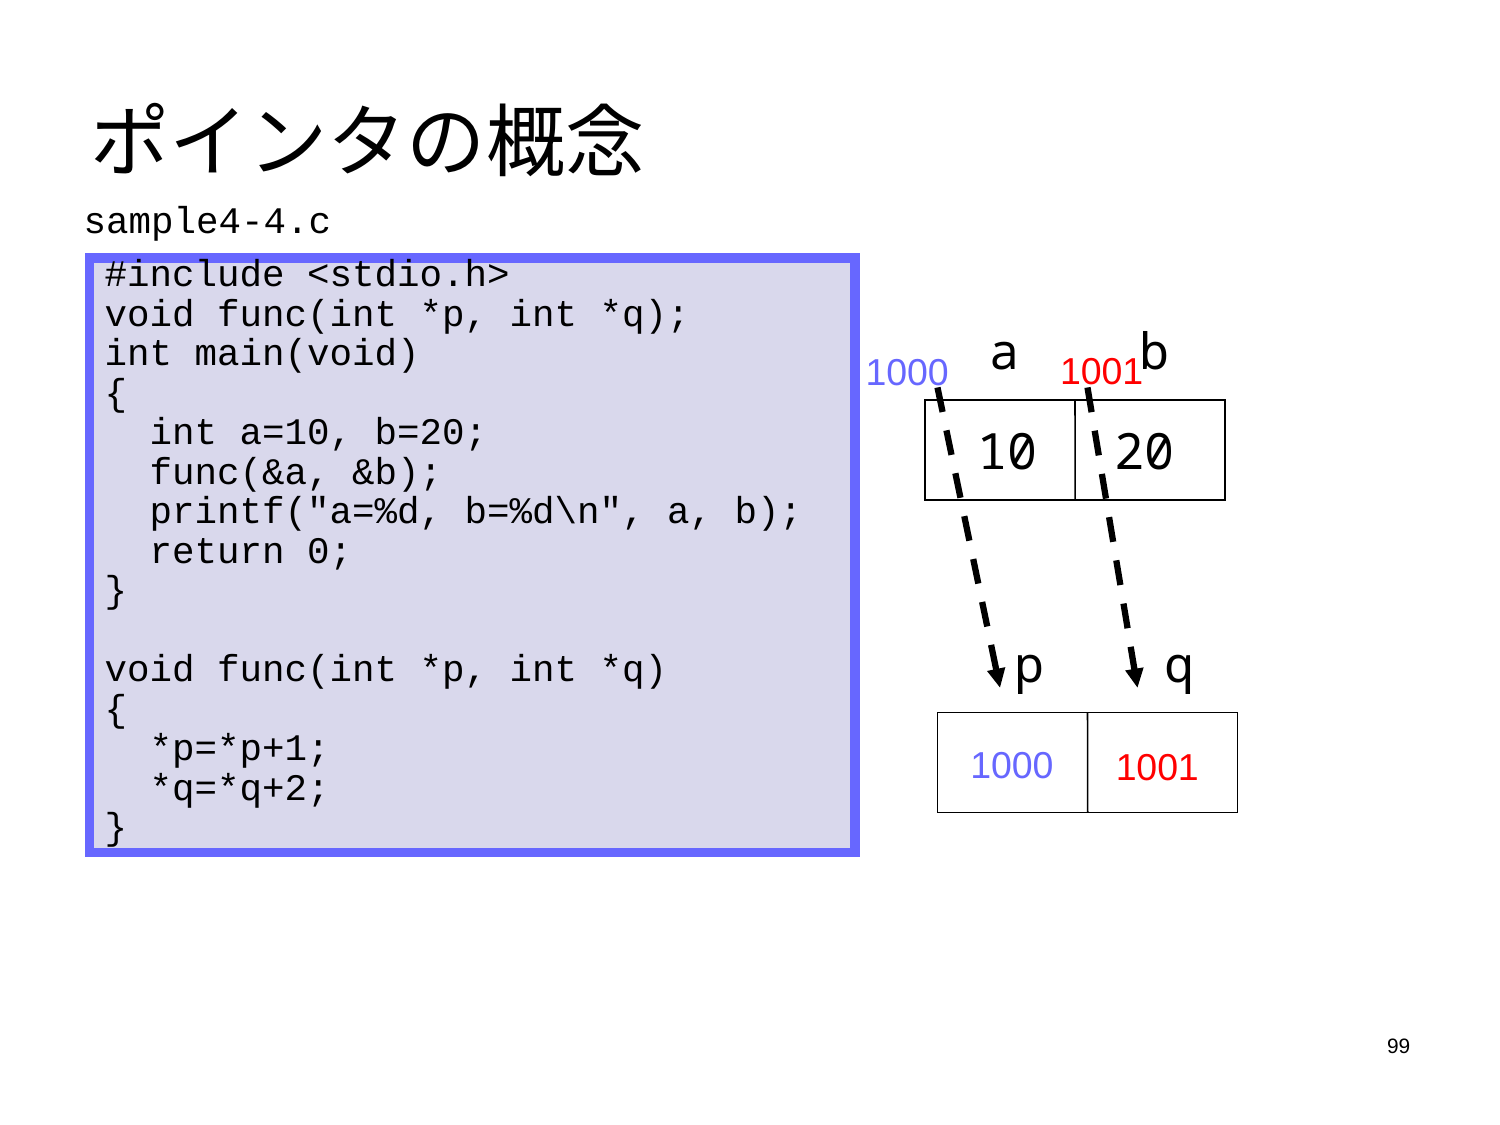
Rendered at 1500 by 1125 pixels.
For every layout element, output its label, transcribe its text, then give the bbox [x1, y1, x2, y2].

text_box q [1149, 624, 1250, 700]
text_box [1088, 712, 1238, 813]
slide_number 99 [1074, 1024, 1426, 1101]
text_box 1001 [1086, 735, 1228, 796]
text_box a [975, 312, 1088, 388]
text_box #include <stdio.h> void func(int *p, int *q); int main(void) { int a=10, b=20; func(&a, &b); printf("a=%d, b=%d\n", a, b); return 0; } void func(int *p, int *q) { *p=*p+1; *q=*q+2; } [89, 257, 856, 853]
text_box 1000 [856, 340, 978, 401]
text_box [1129, 673, 1142, 688]
text_box [937, 712, 1087, 813]
text_box [924, 399, 1225, 500]
text_box p [999, 624, 1113, 700]
text_box sample4-4.c [69, 188, 355, 249]
text_box [991, 671, 1004, 688]
title ポインタの概念 [75, 45, 1425, 233]
text_box 1001 [1030, 339, 1173, 399]
text_box b [1125, 312, 1225, 388]
text_box 1000 [941, 733, 1083, 793]
text_box 10 [962, 412, 1063, 488]
text_box 20 [1100, 412, 1200, 488]
